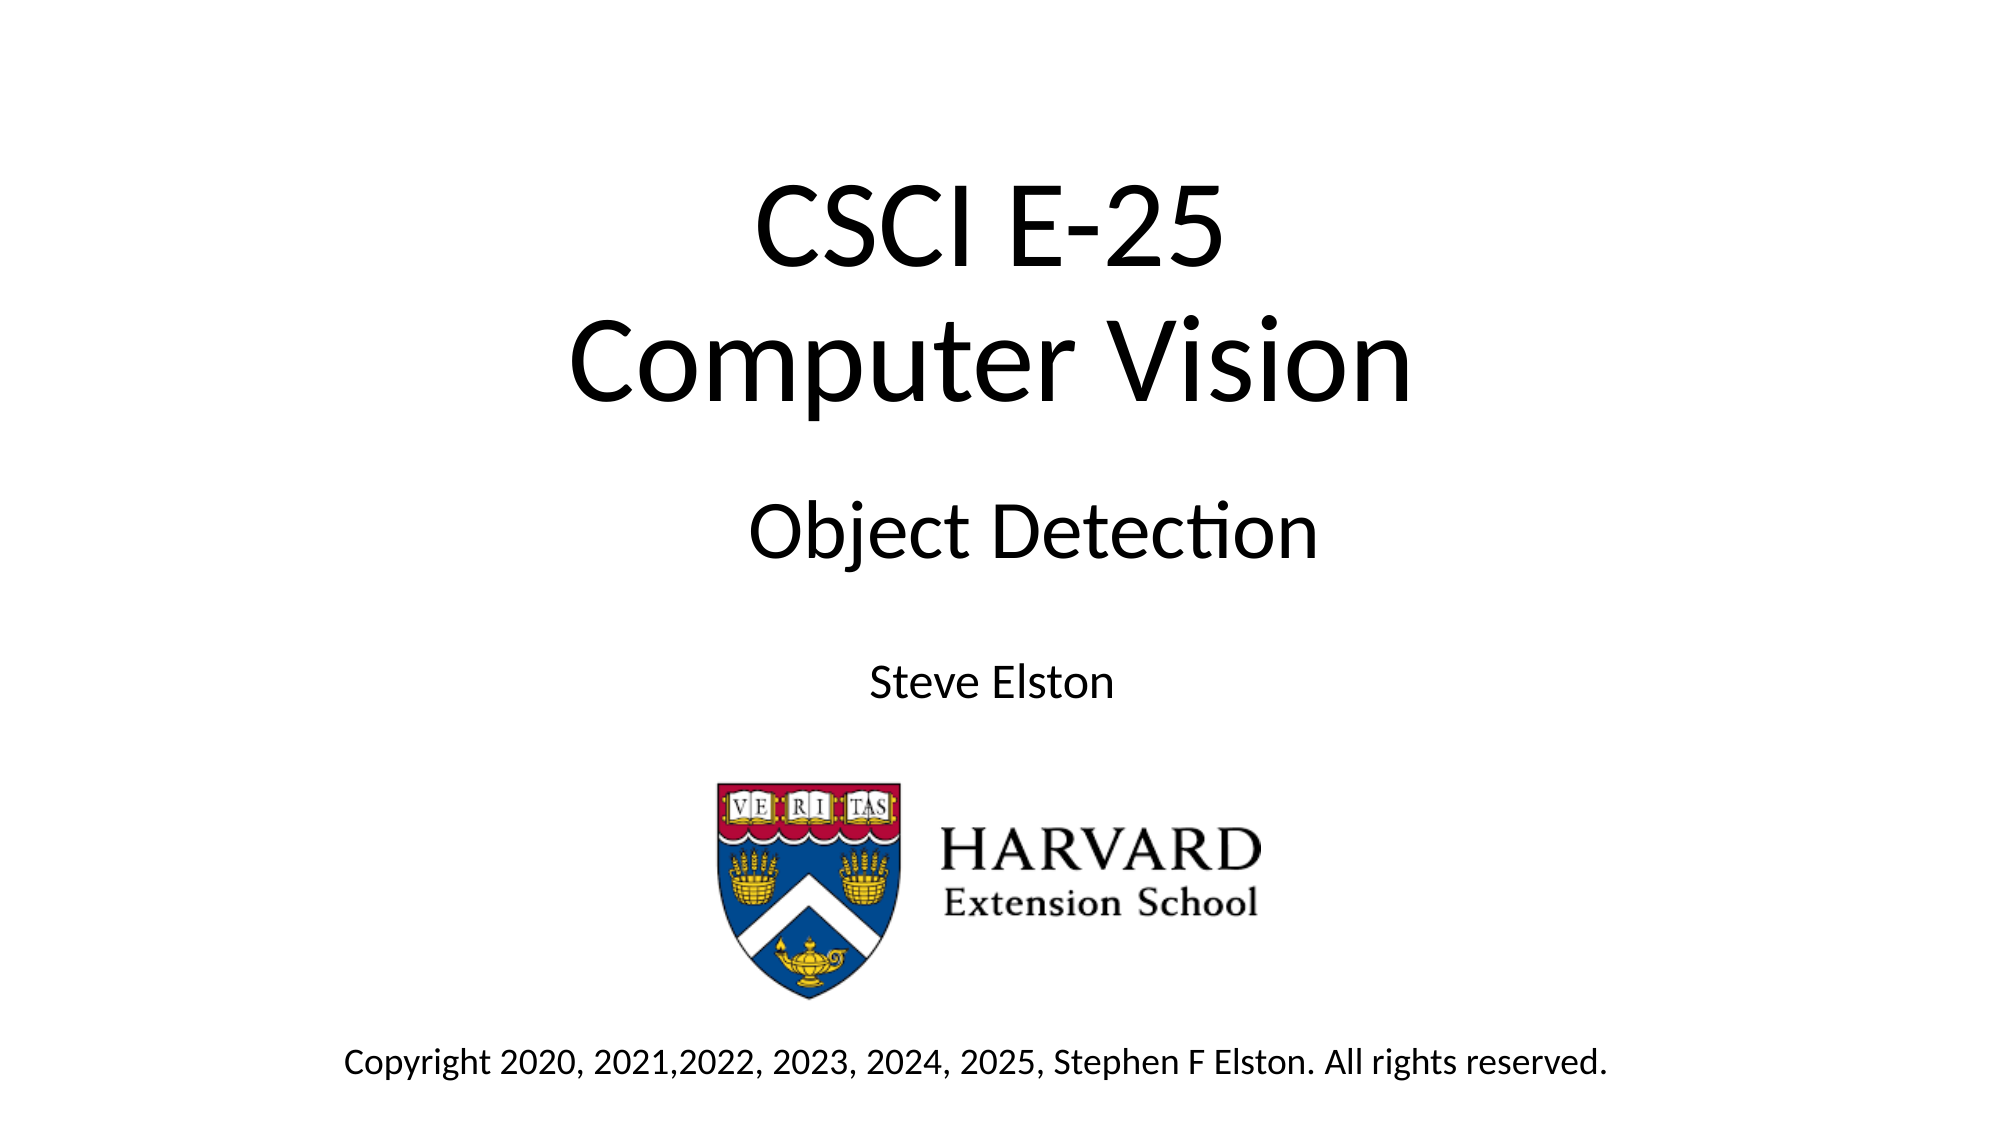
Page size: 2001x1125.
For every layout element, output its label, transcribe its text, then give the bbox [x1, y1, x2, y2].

text_box Object Detection [129, 467, 1940, 583]
subtitle Steve Elston [242, 647, 1743, 729]
title CSCI E-25 Computer Vision [204, 44, 1780, 437]
text_box Copyright 2020, 2021,2022, 2023, 2024, 2025, Stephen F Elston. All rights reserved. [226, 1034, 1727, 1116]
picture [713, 779, 1261, 1005]
